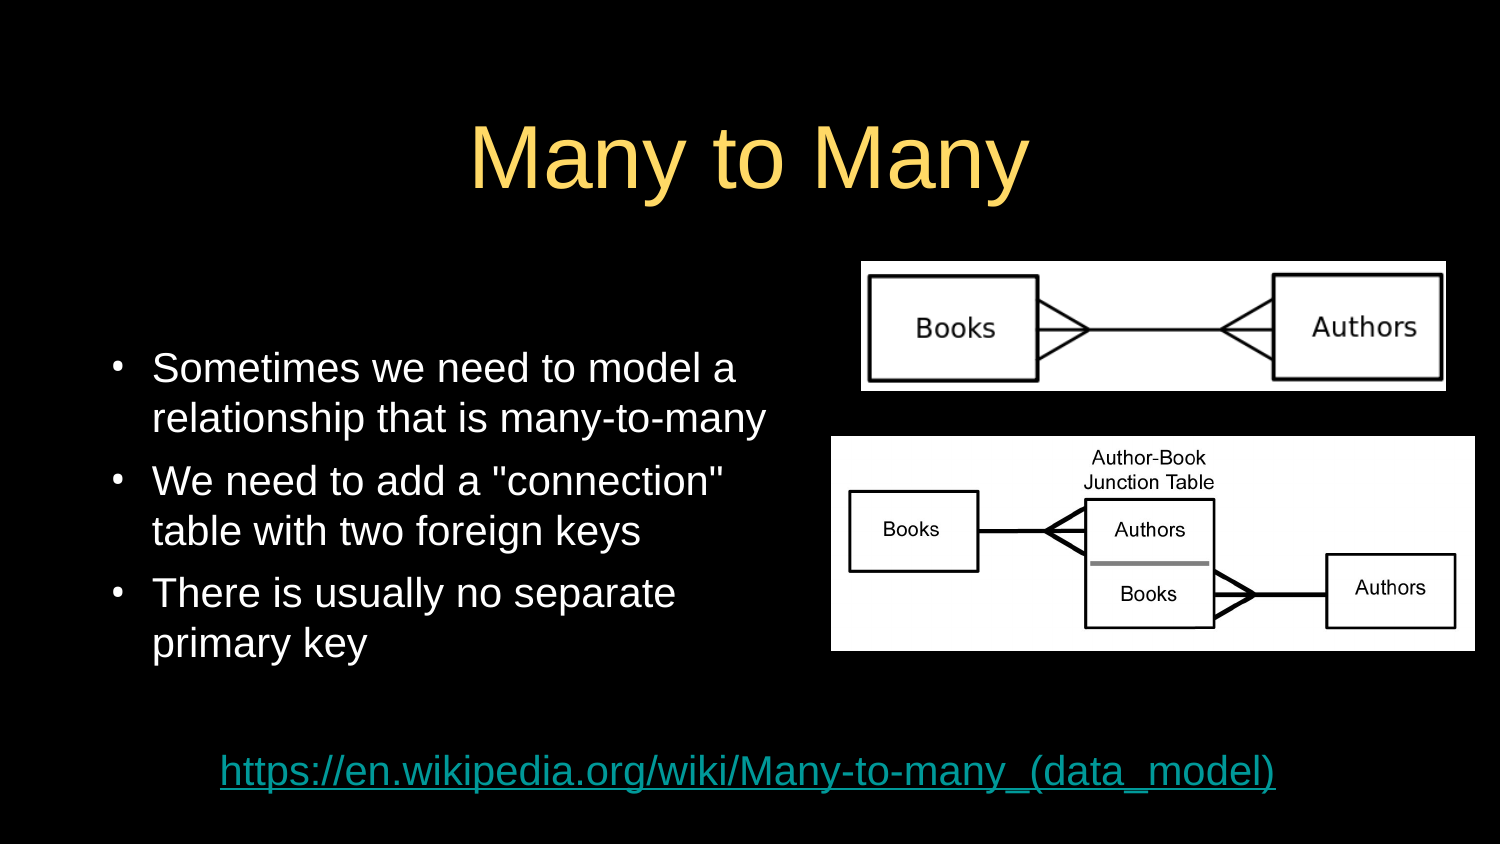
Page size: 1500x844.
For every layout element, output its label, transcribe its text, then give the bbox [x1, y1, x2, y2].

list Sometimes we need to model a relationship that is many-to-many We need to add a "connection" table with two foreign keys There is usually no separate primary key [106, 240, 775, 740]
picture [830, 436, 1475, 651]
title Many to Many [106, 71, 1393, 235]
picture [860, 260, 1447, 392]
text_box https://en.wikipedia.org/wiki/Many-to-many_(data_model) [49, 740, 1446, 798]
